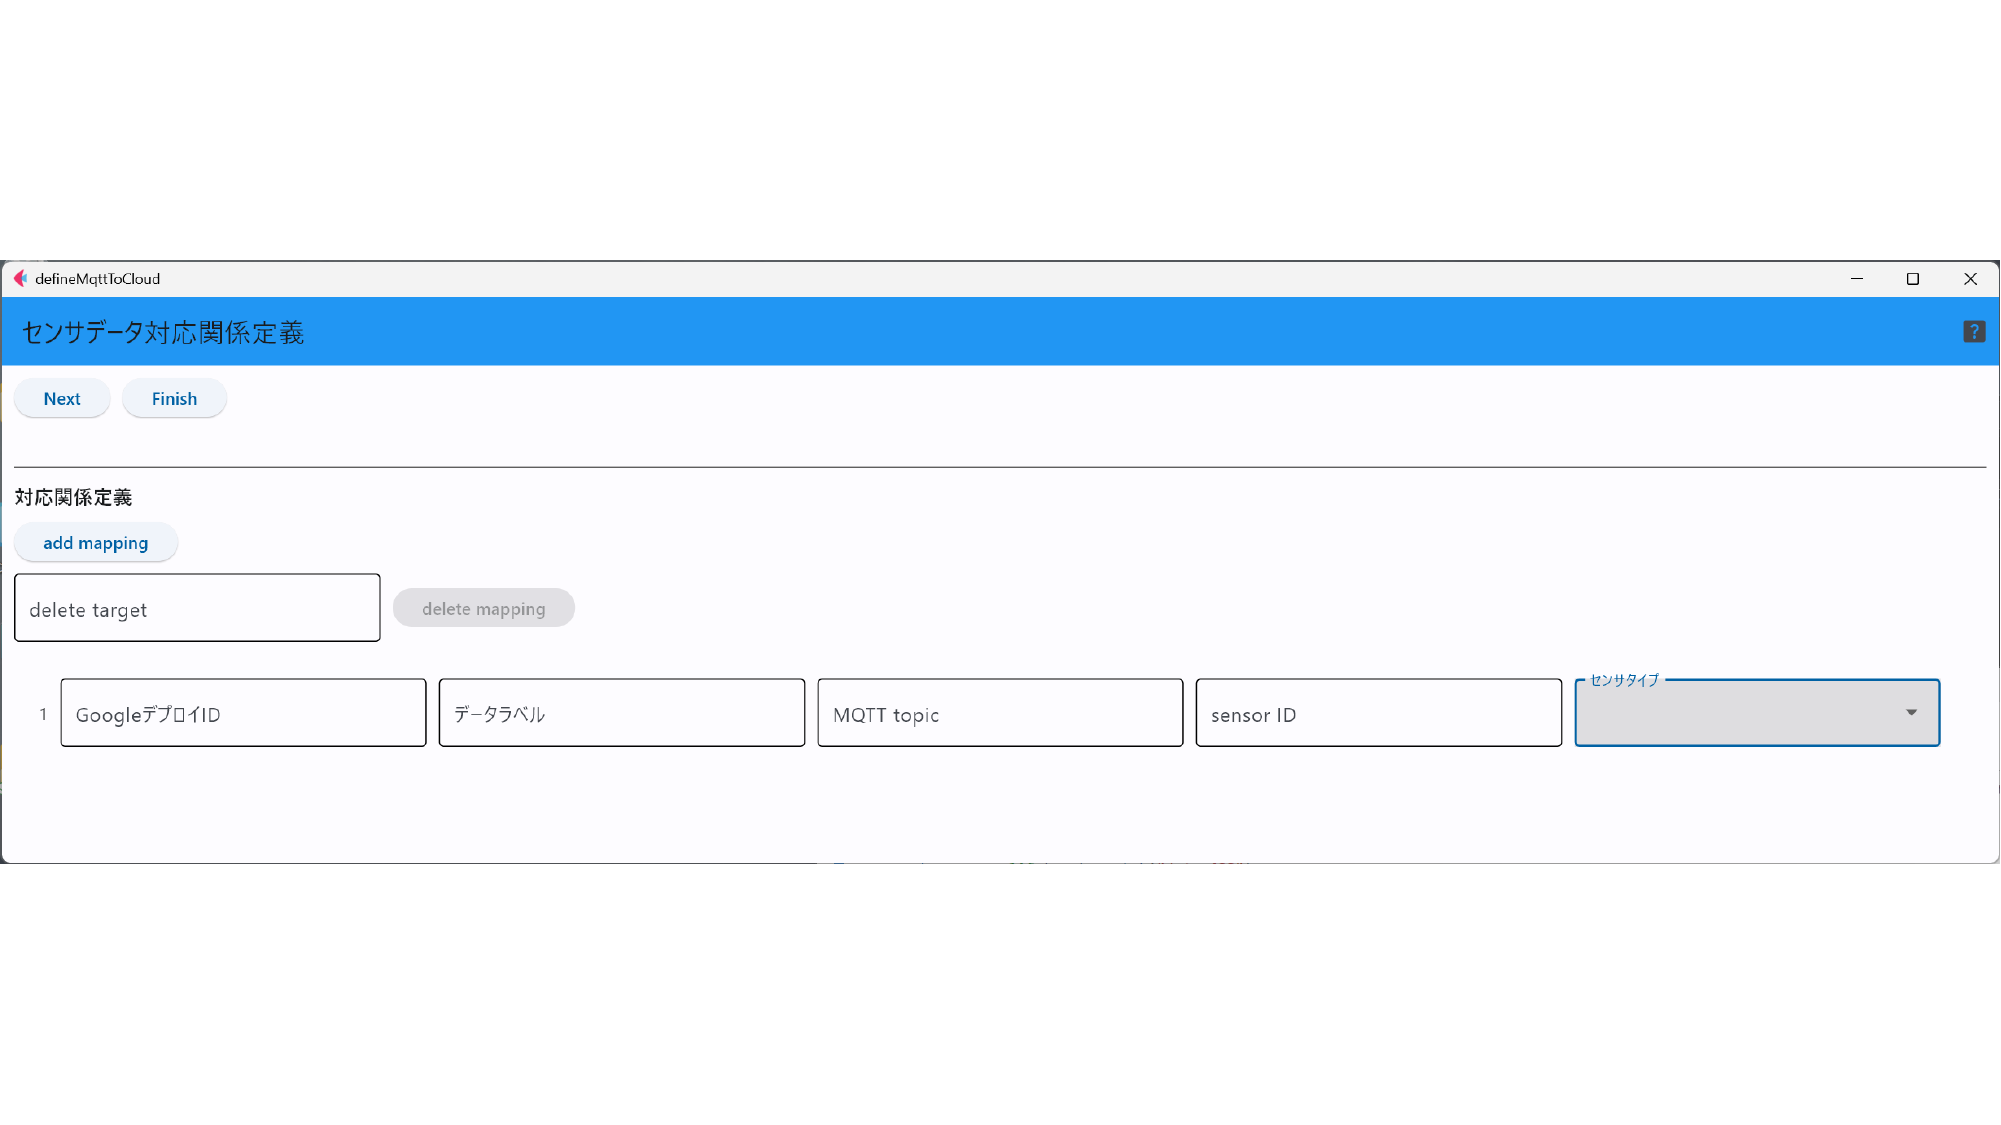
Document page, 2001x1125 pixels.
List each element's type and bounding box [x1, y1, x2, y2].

picture [0, 260, 2000, 865]
